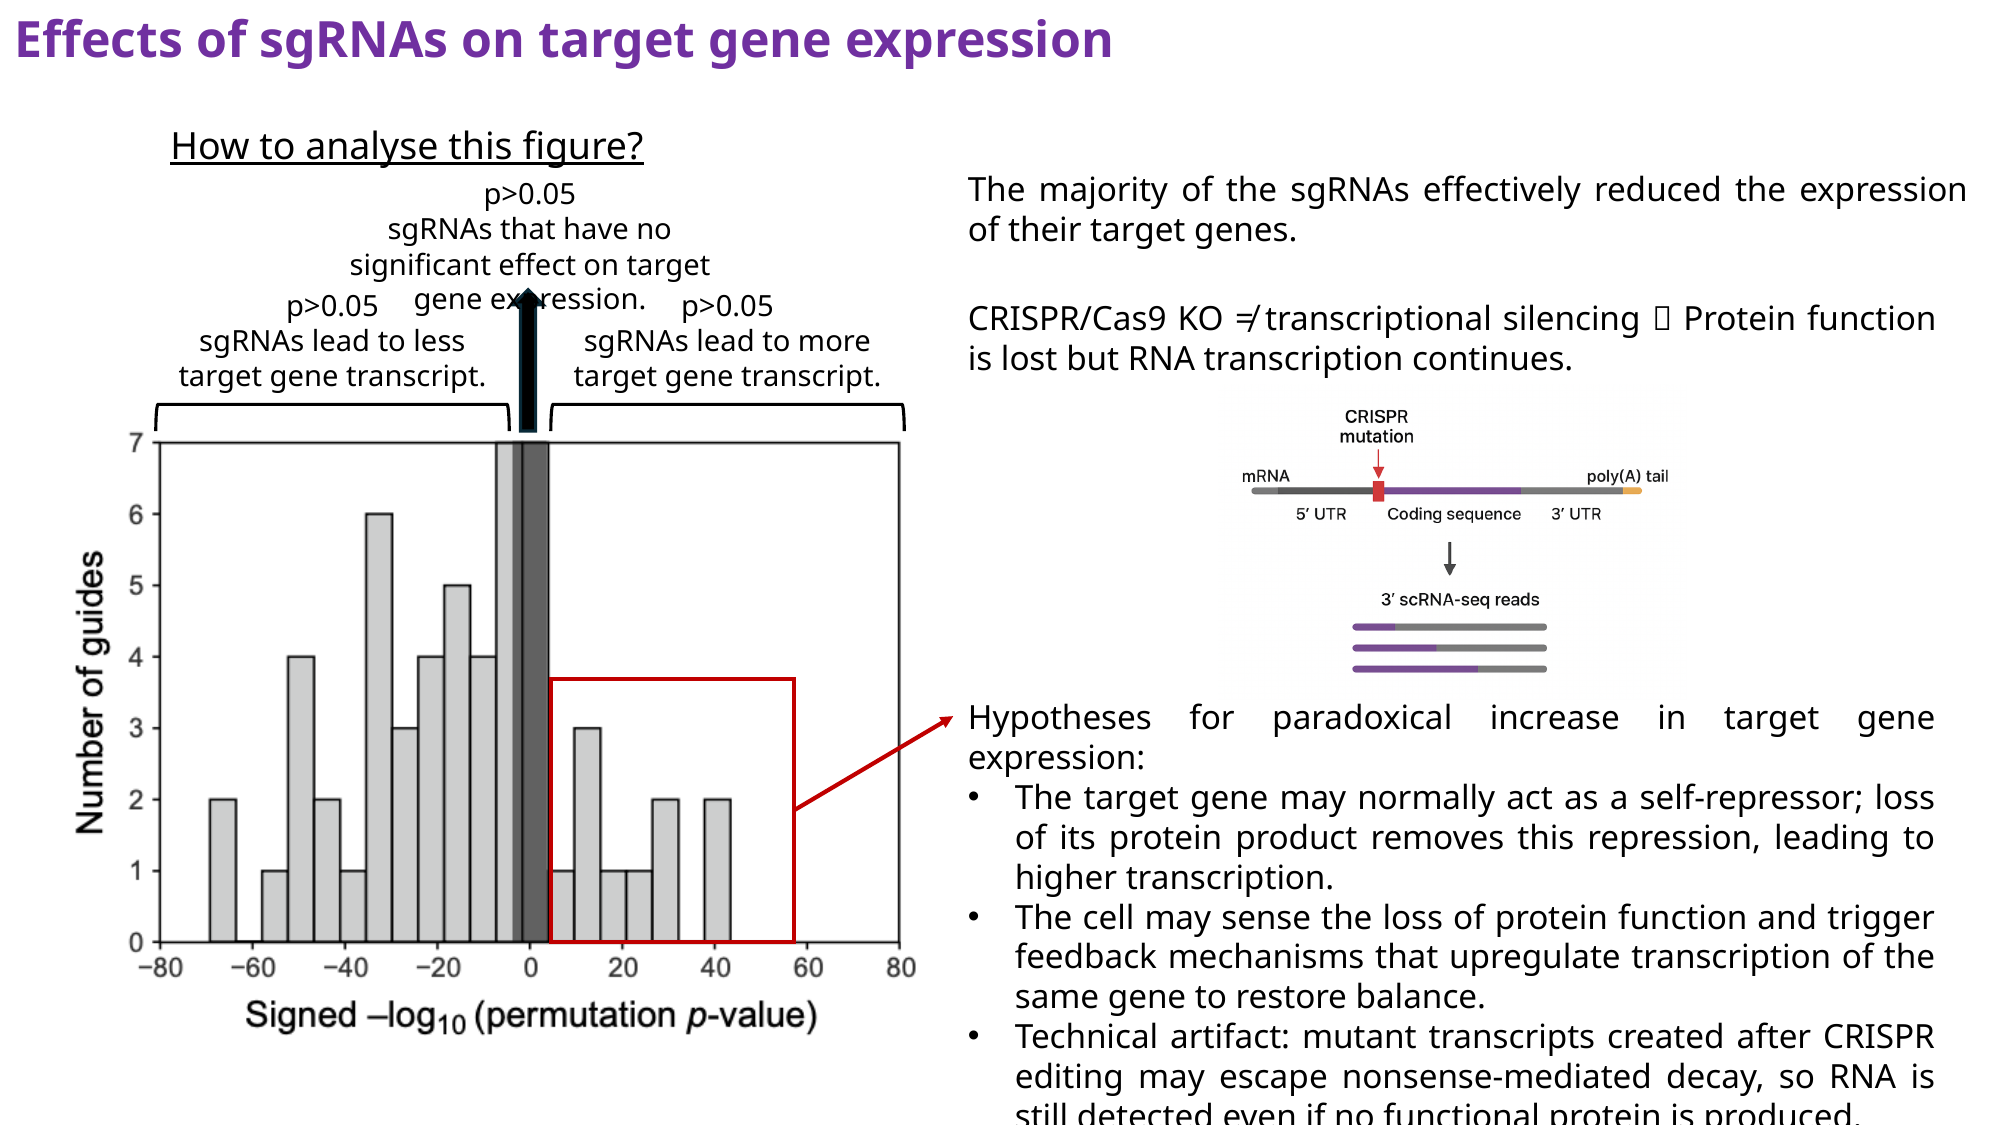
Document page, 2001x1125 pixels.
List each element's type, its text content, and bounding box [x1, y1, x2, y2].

text_box p>0.05 sgRNAs that have no significant effect on target gene expression. [306, 168, 753, 323]
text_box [793, 700, 954, 811]
picture [47, 422, 954, 1059]
text_box The majority of the sgRNAs effectively reduced the expression of their target genes. [953, 161, 1985, 256]
text_box How to analyse this figure? [155, 114, 705, 175]
picture [1218, 383, 1687, 701]
text_box p>0.05 sgRNAs lead to less target gene transcript. [163, 280, 502, 400]
text_box CRISPR/Cas9 KO ≠ transcriptional silencing  Protein function is lost but RNA transcription continues. Hypotheses for paradoxical increase in target gene expression: The target gene may normally act as a self-repressor; loss of its protein product removes this repression, leading to higher transcription. The cell may sense the loss of protein function and trigger feedback mechanisms that upregulate transcription of the same gene to restore balance. Technical artifact: mutant transcripts created after CRISPR editing may escape nonsense-mediated decay, so RNA is still detected even if no functional protein is produced. [953, 289, 1952, 1125]
text_box p>0.05 sgRNAs lead to more target gene transcript. [558, 280, 897, 400]
text_box Effects of sgRNAs on target gene expression [0, 0, 2000, 76]
text_box [549, 402, 906, 422]
text_box [154, 402, 511, 422]
text_box [518, 323, 538, 422]
